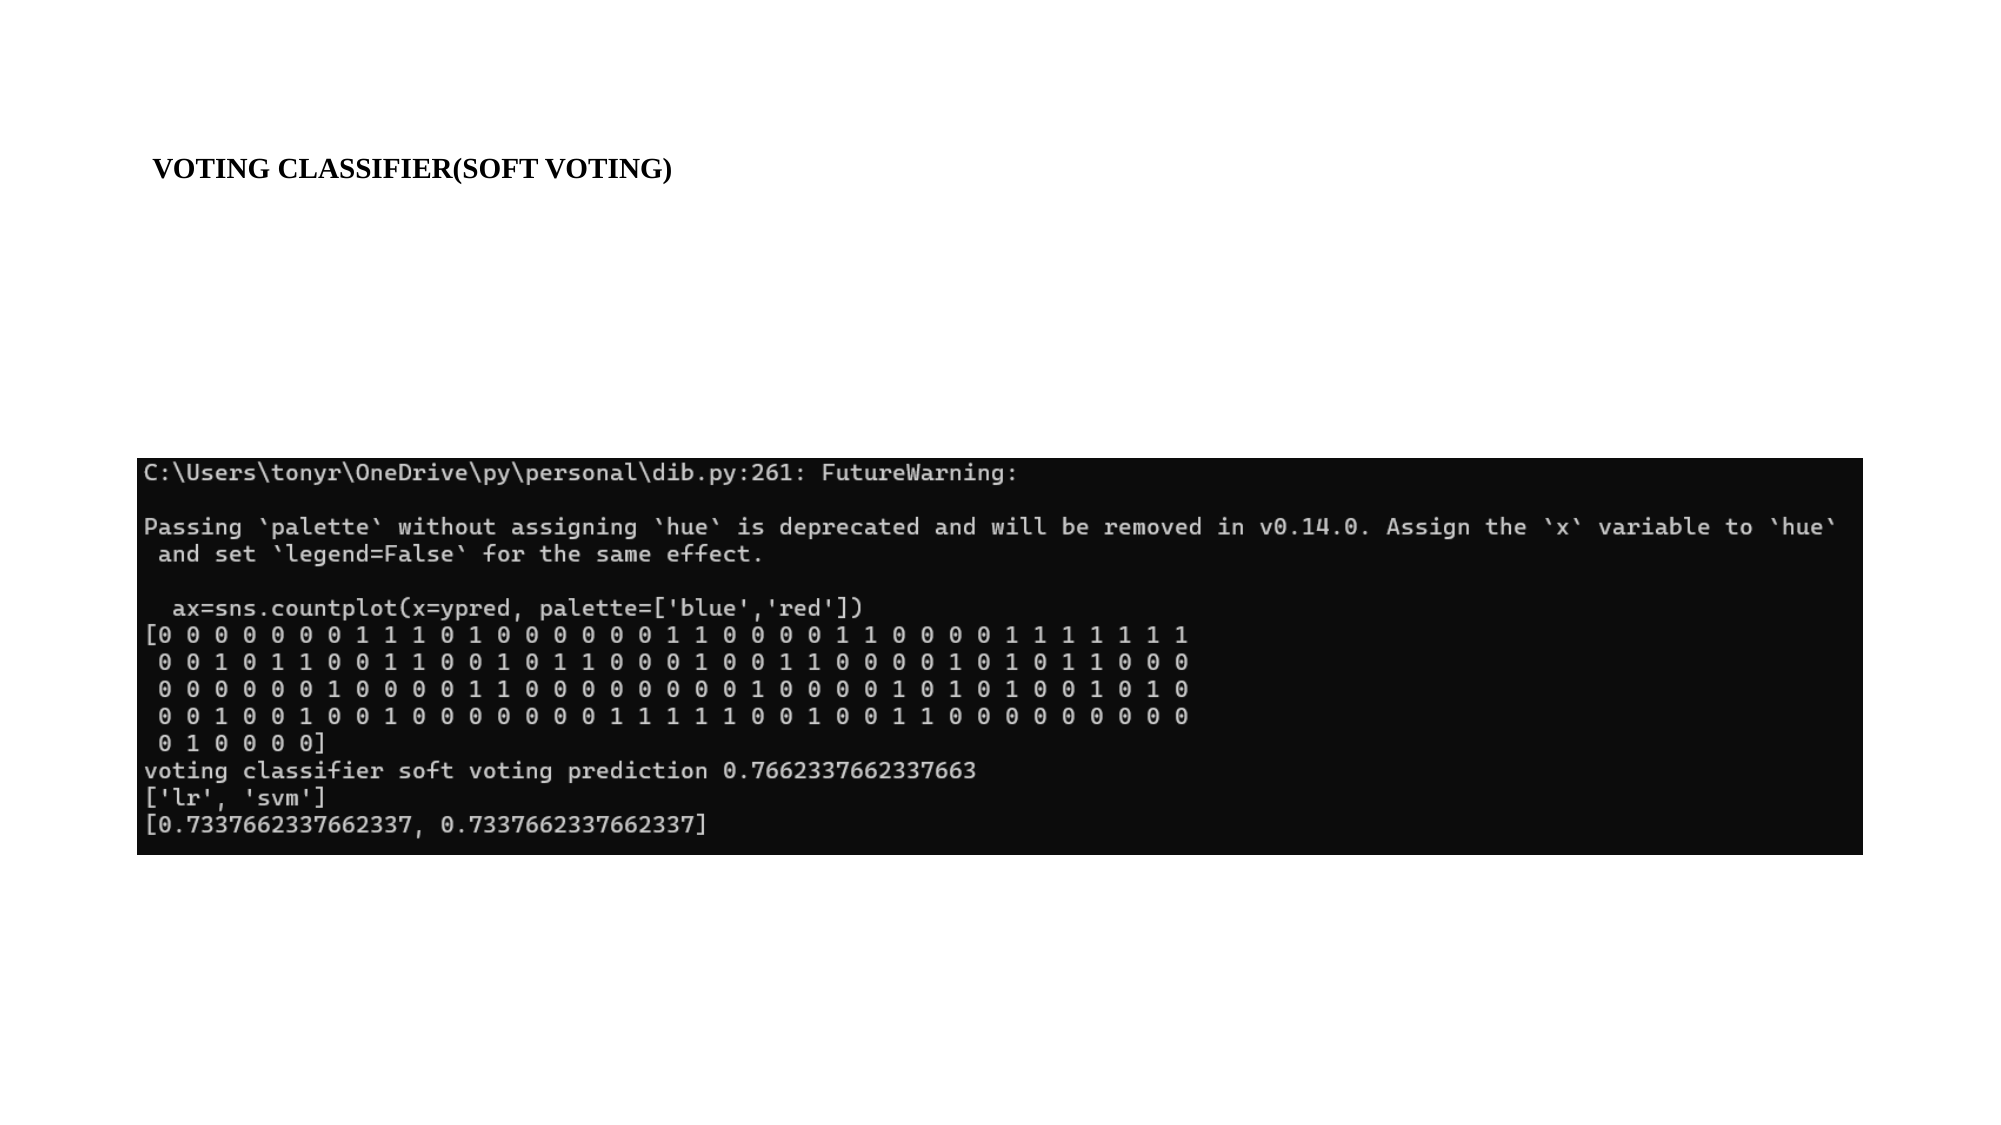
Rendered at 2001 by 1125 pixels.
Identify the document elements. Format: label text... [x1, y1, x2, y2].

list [137, 458, 1863, 855]
title VOTING CLASSIFIER(SOFT VOTING) [137, 59, 1863, 278]
